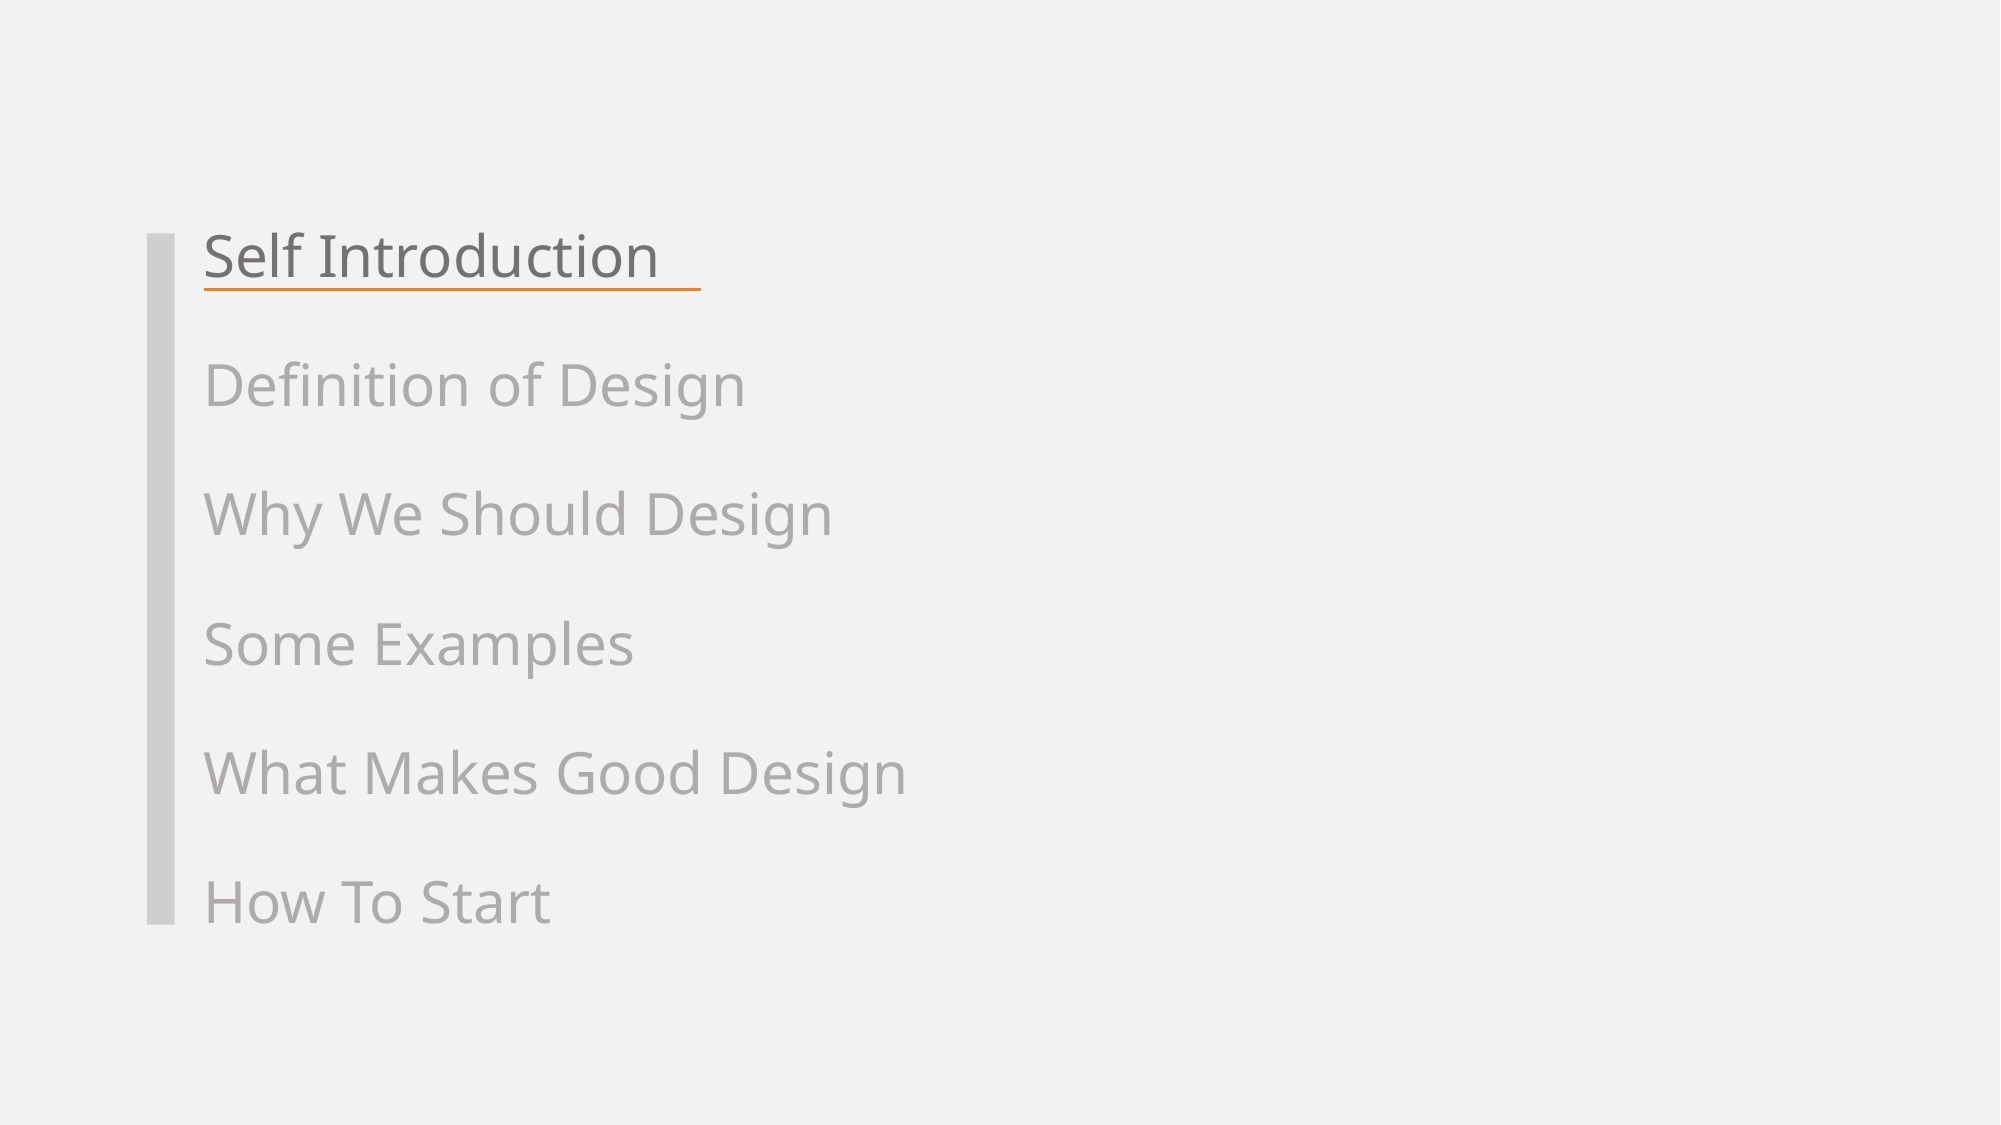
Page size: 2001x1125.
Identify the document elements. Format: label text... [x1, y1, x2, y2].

text_box What Makes Good Design [188, 728, 941, 814]
text_box [146, 232, 176, 926]
text_box Self Introduction [188, 211, 941, 297]
text_box How To Start [188, 857, 941, 943]
text_box Some Examples [188, 599, 941, 684]
text_box Why We Should Design [188, 470, 941, 555]
text_box Definition of Design [188, 340, 941, 426]
